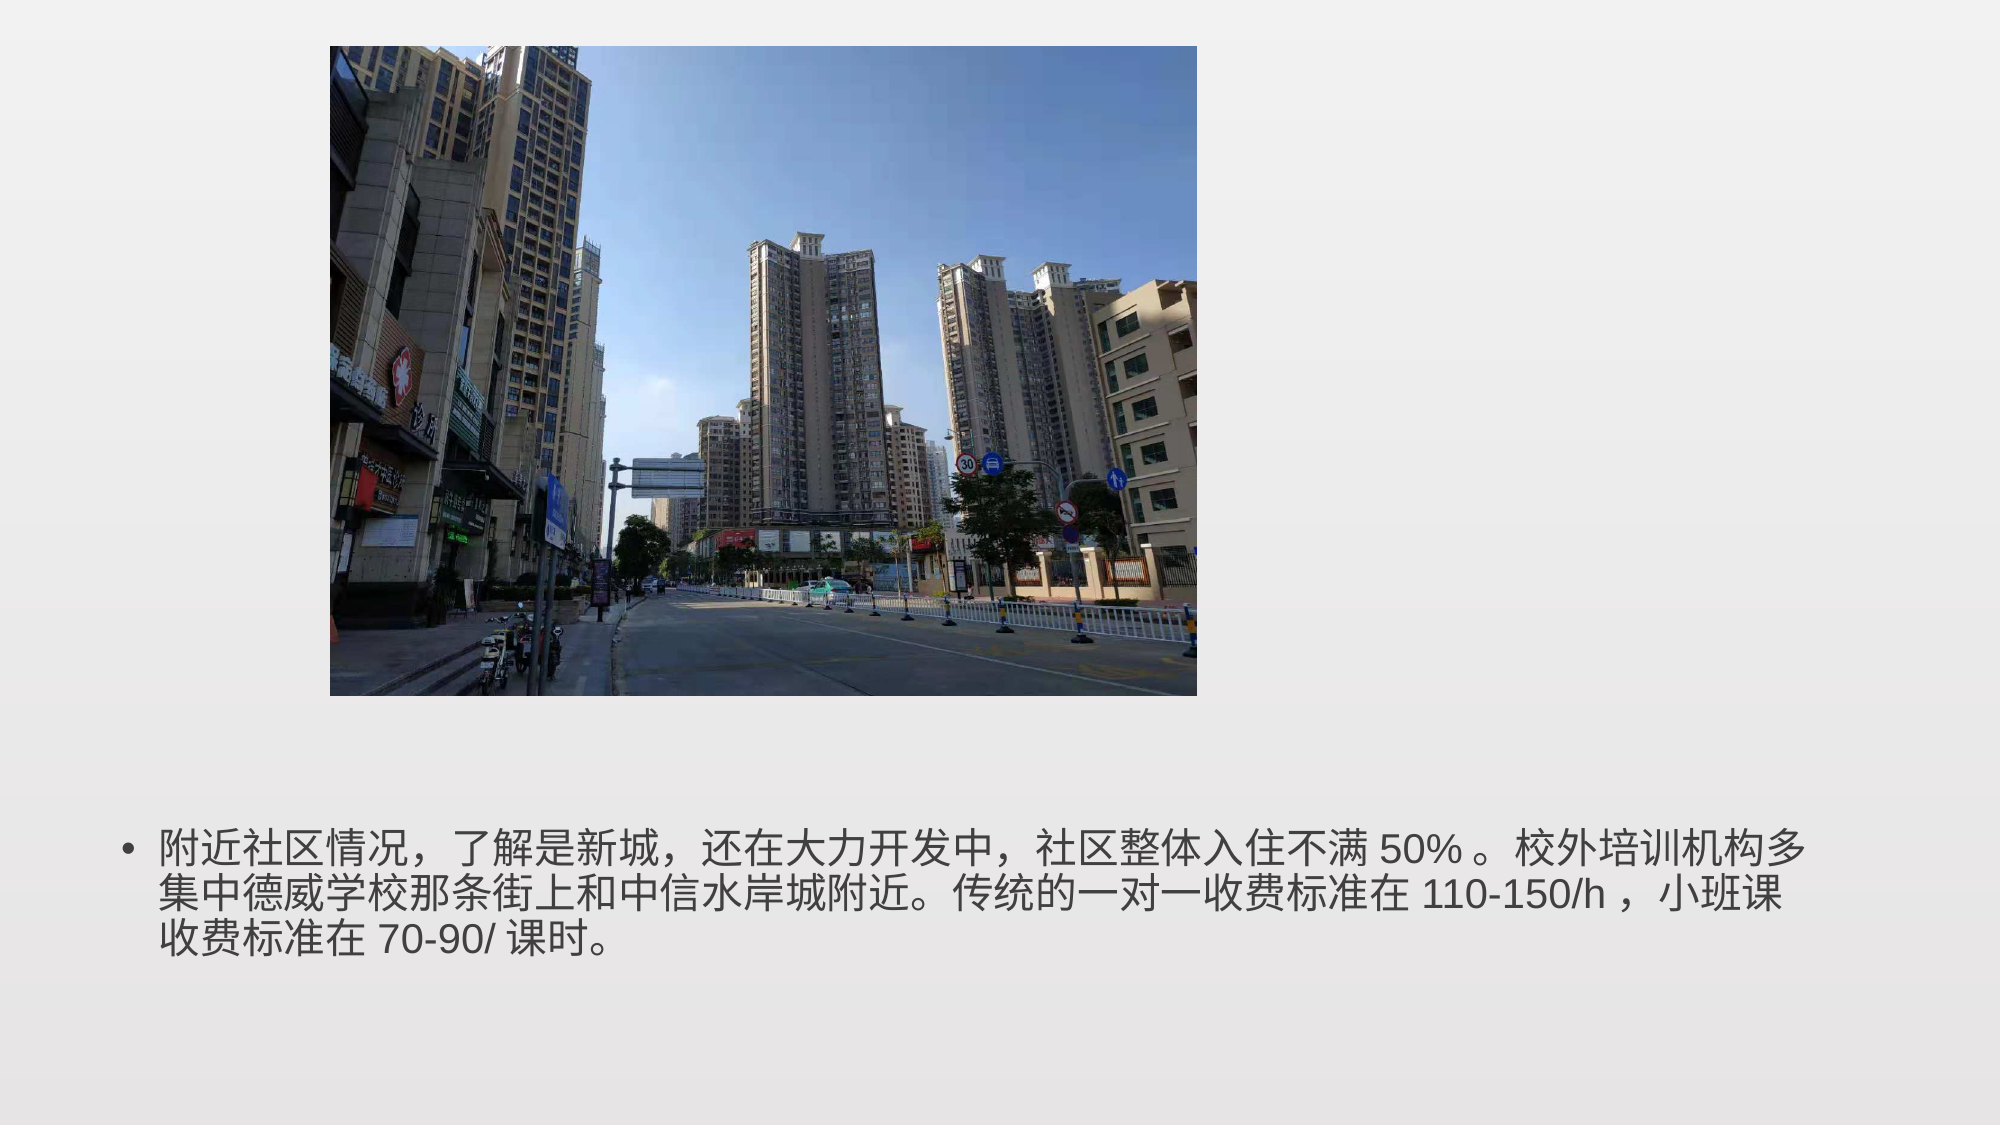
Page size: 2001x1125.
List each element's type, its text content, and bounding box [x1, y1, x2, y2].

picture [330, 46, 1197, 696]
text_box 附近社区情况，了解是新城，还在大力开发中，社区整体入住不满50%。校外培训机构多集中德威学校那条街上和中信水岸城附近。传统的一对一收费标准在110-150/h，小班课收费标准在70-90/课时。 [106, 820, 1832, 1014]
